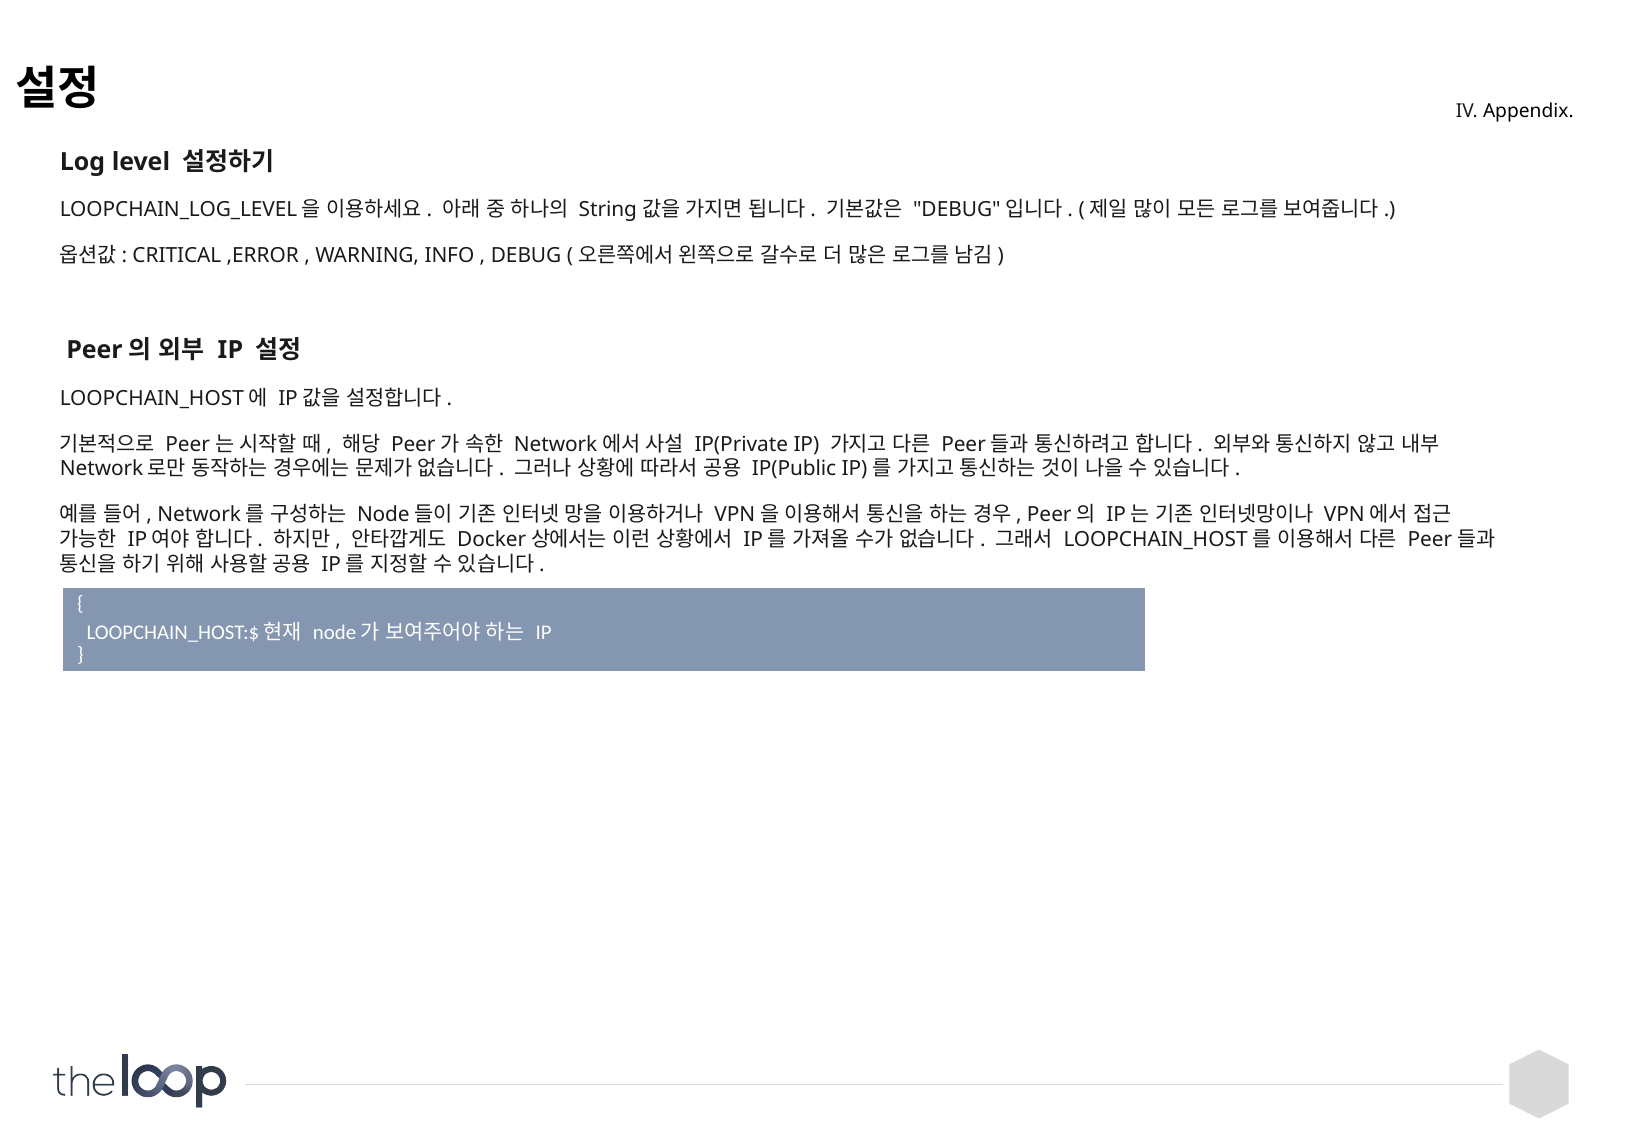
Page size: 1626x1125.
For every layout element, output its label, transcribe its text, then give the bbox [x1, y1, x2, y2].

text_box IV. Appendix. [1271, 93, 1589, 130]
table_header { LOOPCHAIN_HOST:$현재 node가 보여주어야 하는 IP } [63, 588, 1145, 671]
title 설정 [0, 59, 1470, 121]
list Log level 설정하기 LOOPCHAIN_LOG_LEVEL을 이용하세요. 아래 중 하나의 String값을 가지면 됩니다. 기본값은 "DEBUG"입니다. (제일 많이 모든 로그를 보여줍니다.) 옵션값: CRITICAL ,ERROR , WARNING, INFO , DEBUG (오른쪽에서 왼쪽으로 갈수로 더 많은 로그를 남김) Peer의 외부 IP 설정 LOOPCHAIN_HOST에 IP값을 설정합니다. 기본적으로 Peer는 시작할 때, 해당 Peer가 속한 Network에서 사설 IP(Private IP) 가지고 다른 Peer들과 통신하려고 합니다. 외부와 통신하지 않고 내부 Network로만 동작하는 경우에는 문제가 없습니다. 그러나 상황에 따라서 공용 IP(Public IP)를 가지고 통신하는 것이 나을 수 있습니다. 예를 들어, Network를 구성하는 Node들이 기존 인터넷 망을 이용하거나 VPN을 이용해서 통신을 하는 경우, Peer의 IP는 기존 인터넷망이나 VPN에서 접근 가능한 IP여야 합니다. 하지만, 안타깝게도 Docker상에서는 이런 상황에서 IP를 가져올 수가 없습니다. 그래서 LOOPCHAIN_HOST를 이용해서 다른 Peer들과 통신을 하기 위해 사용할 공용 IP를 지정할 수 있습니다. [44, 137, 1514, 1059]
picture [21, 1021, 258, 1125]
